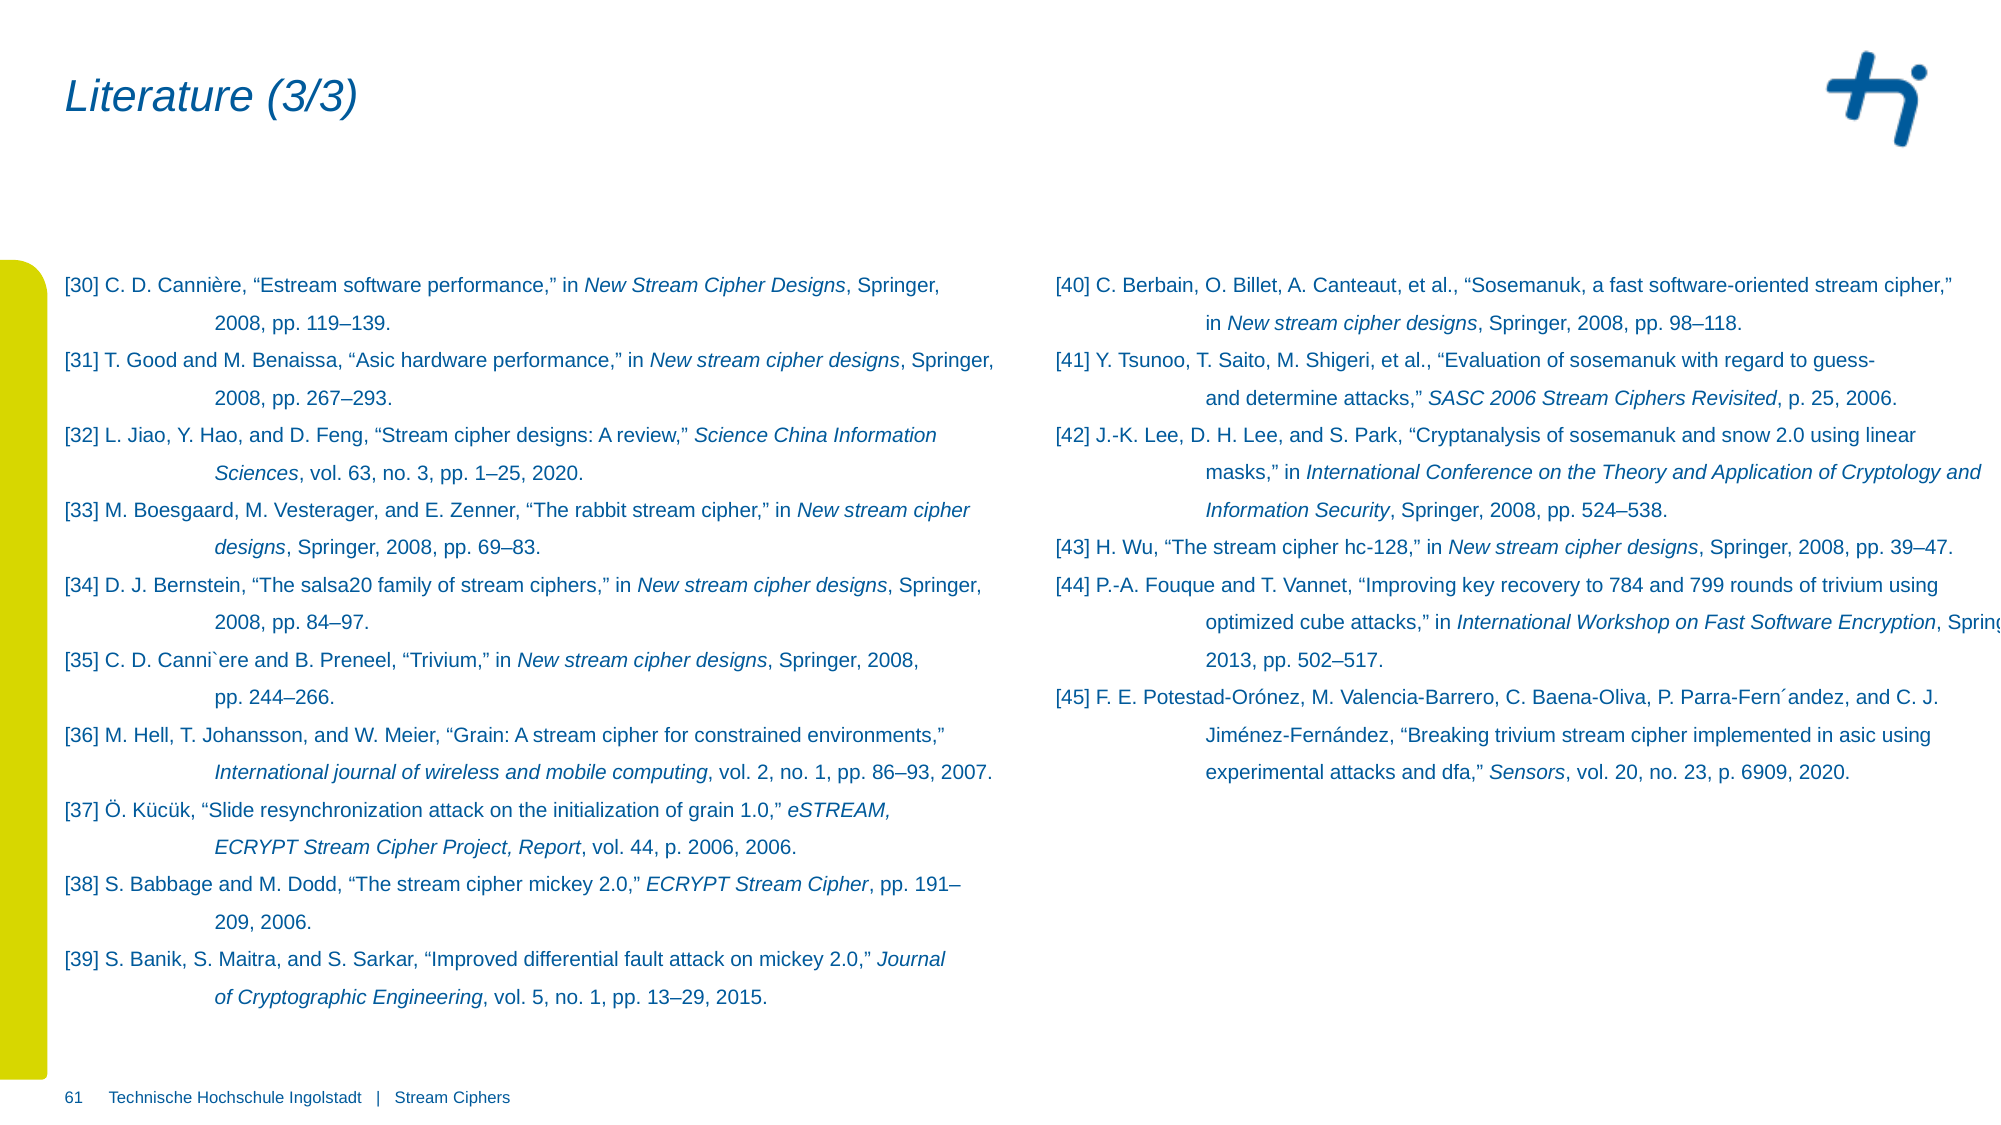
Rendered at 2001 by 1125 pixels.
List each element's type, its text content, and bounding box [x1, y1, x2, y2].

title Literature (3/3) [64, 66, 1665, 121]
slide_number 61 [64, 1087, 107, 1122]
list [30] C. D. Cannière, “Estream software performance,” in New Stream Cipher Designs, Springer, 2008, pp. 119–139. [31] T. Good and M. Benaissa, “Asic hardware performance,” in New stream cipher designs, Springer, 2008, pp. 267–293. [32] L. Jiao, Y. Hao, and D. Feng, “Stream cipher designs: A review,” Science China Information Sciences, vol. 63, no. 3, pp. 1–25, 2020. [33] M. Boesgaard, M. Vesterager, and E. Zenner, “The rabbit stream cipher,” in New stream cipher designs, Springer, 2008, pp. 69–83. [34] D. J. Bernstein, “The salsa20 family of stream ciphers,” in New stream cipher designs, Springer, 2008, pp. 84–97. [35] C. D. Canni`ere and B. Preneel, “Trivium,” in New stream cipher designs, Springer, 2008, pp. 244–266. [36] M. Hell, T. Johansson, and W. Meier, “Grain: A stream cipher for constrained environments,” International journal of wireless and mobile computing, vol. 2, no. 1, pp. 86–93, 2007. [37] Ö. Kücük, “Slide resynchronization attack on the initialization of grain 1.0,” eSTREAM, ECRYPT Stream Cipher Project, Report, vol. 44, p. 2006, 2006. [38] S. Babbage and M. Dodd, “The stream cipher mickey 2.0,” ECRYPT Stream Cipher, pp. 191– 209, 2006. [39] S. Banik, S. Maitra, and S. Sarkar, “Improved differential fault attack on mickey 2.0,” Journal of Cryptographic Engineering, vol. 5, no. 1, pp. 13–29, 2015. [64, 259, 1049, 1012]
text_box [40] C. Berbain, O. Billet, A. Canteaut, et al., “Sosemanuk, a fast software-oriented stream cipher,” in New stream cipher designs, Springer, 2008, pp. 98–118. [41] Y. Tsunoo, T. Saito, M. Shigeri, et al., “Evaluation of sosemanuk with regard to guess- and determine attacks,” SASC 2006 Stream Ciphers Revisited, p. 25, 2006. [42] J.-K. Lee, D. H. Lee, and S. Park, “Cryptanalysis of sosemanuk and snow 2.0 using linear masks,” in International Conference on the Theory and Application of Cryptology and Information Security, Springer, 2008, pp. 524–538. [43] H. Wu, “The stream cipher hc-128,” in New stream cipher designs, Springer, 2008, pp. 39–47. [44] P.-A. Fouque and T. Vannet, “Improving key recovery to 784 and 799 rounds of trivium using optimized cube attacks,” in International Workshop on Fast Software Encryption, Springer, 2013, pp. 502–517. [45] F. E. Potestad-Orónez, M. Valencia-Barrero, C. Baena-Oliva, P. Parra-Fern´andez, and C. J. Jiménez-Fernández, “Breaking trivium stream cipher implemented in asic using experimental attacks and dfa,” Sensors, vol. 20, no. 23, p. 6909, 2020. [1055, 259, 2000, 941]
